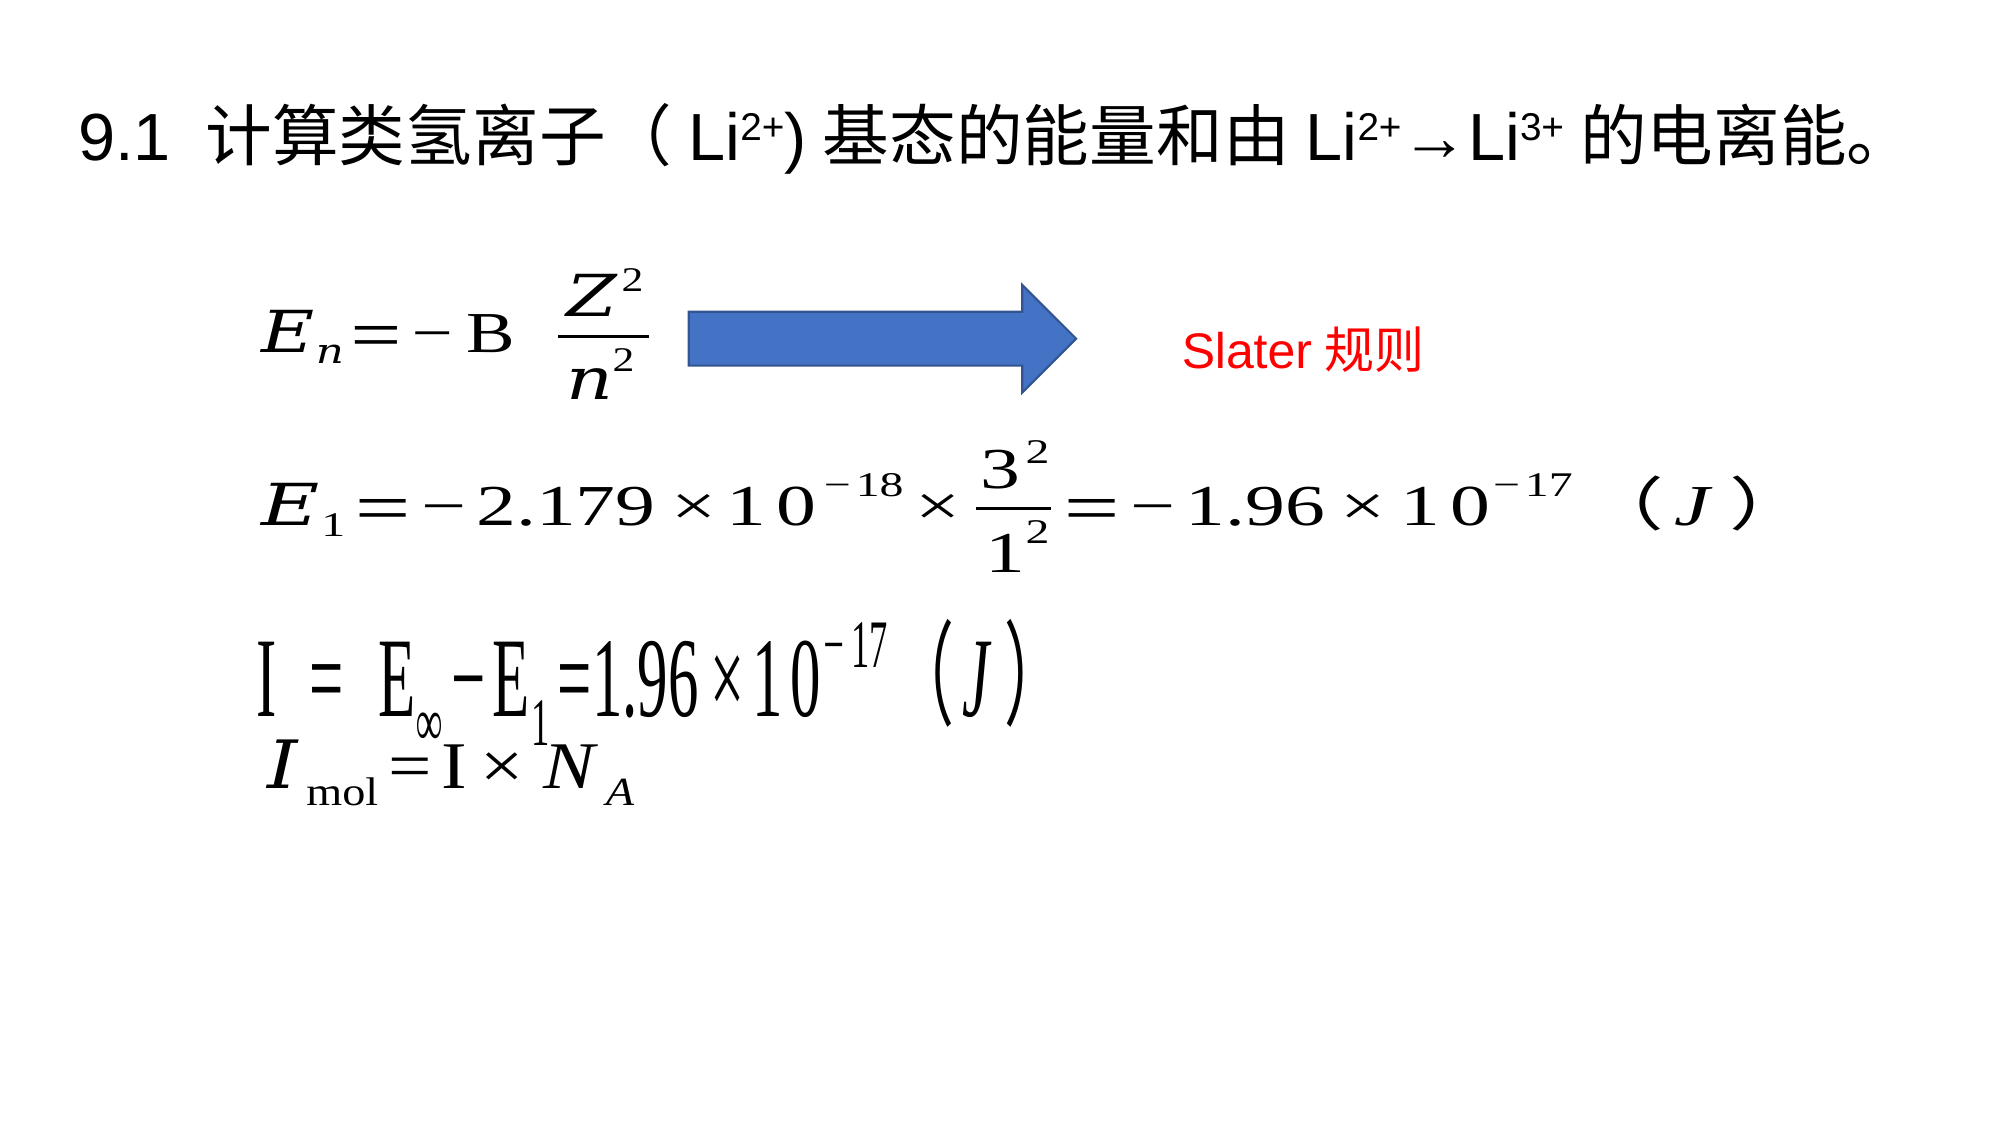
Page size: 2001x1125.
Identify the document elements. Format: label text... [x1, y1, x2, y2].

text_box 9.1 计算类氢离子（Li2+)基态的能量和由Li2+→Li3+的电离能。 [63, 86, 1880, 181]
text_box [687, 282, 1078, 396]
